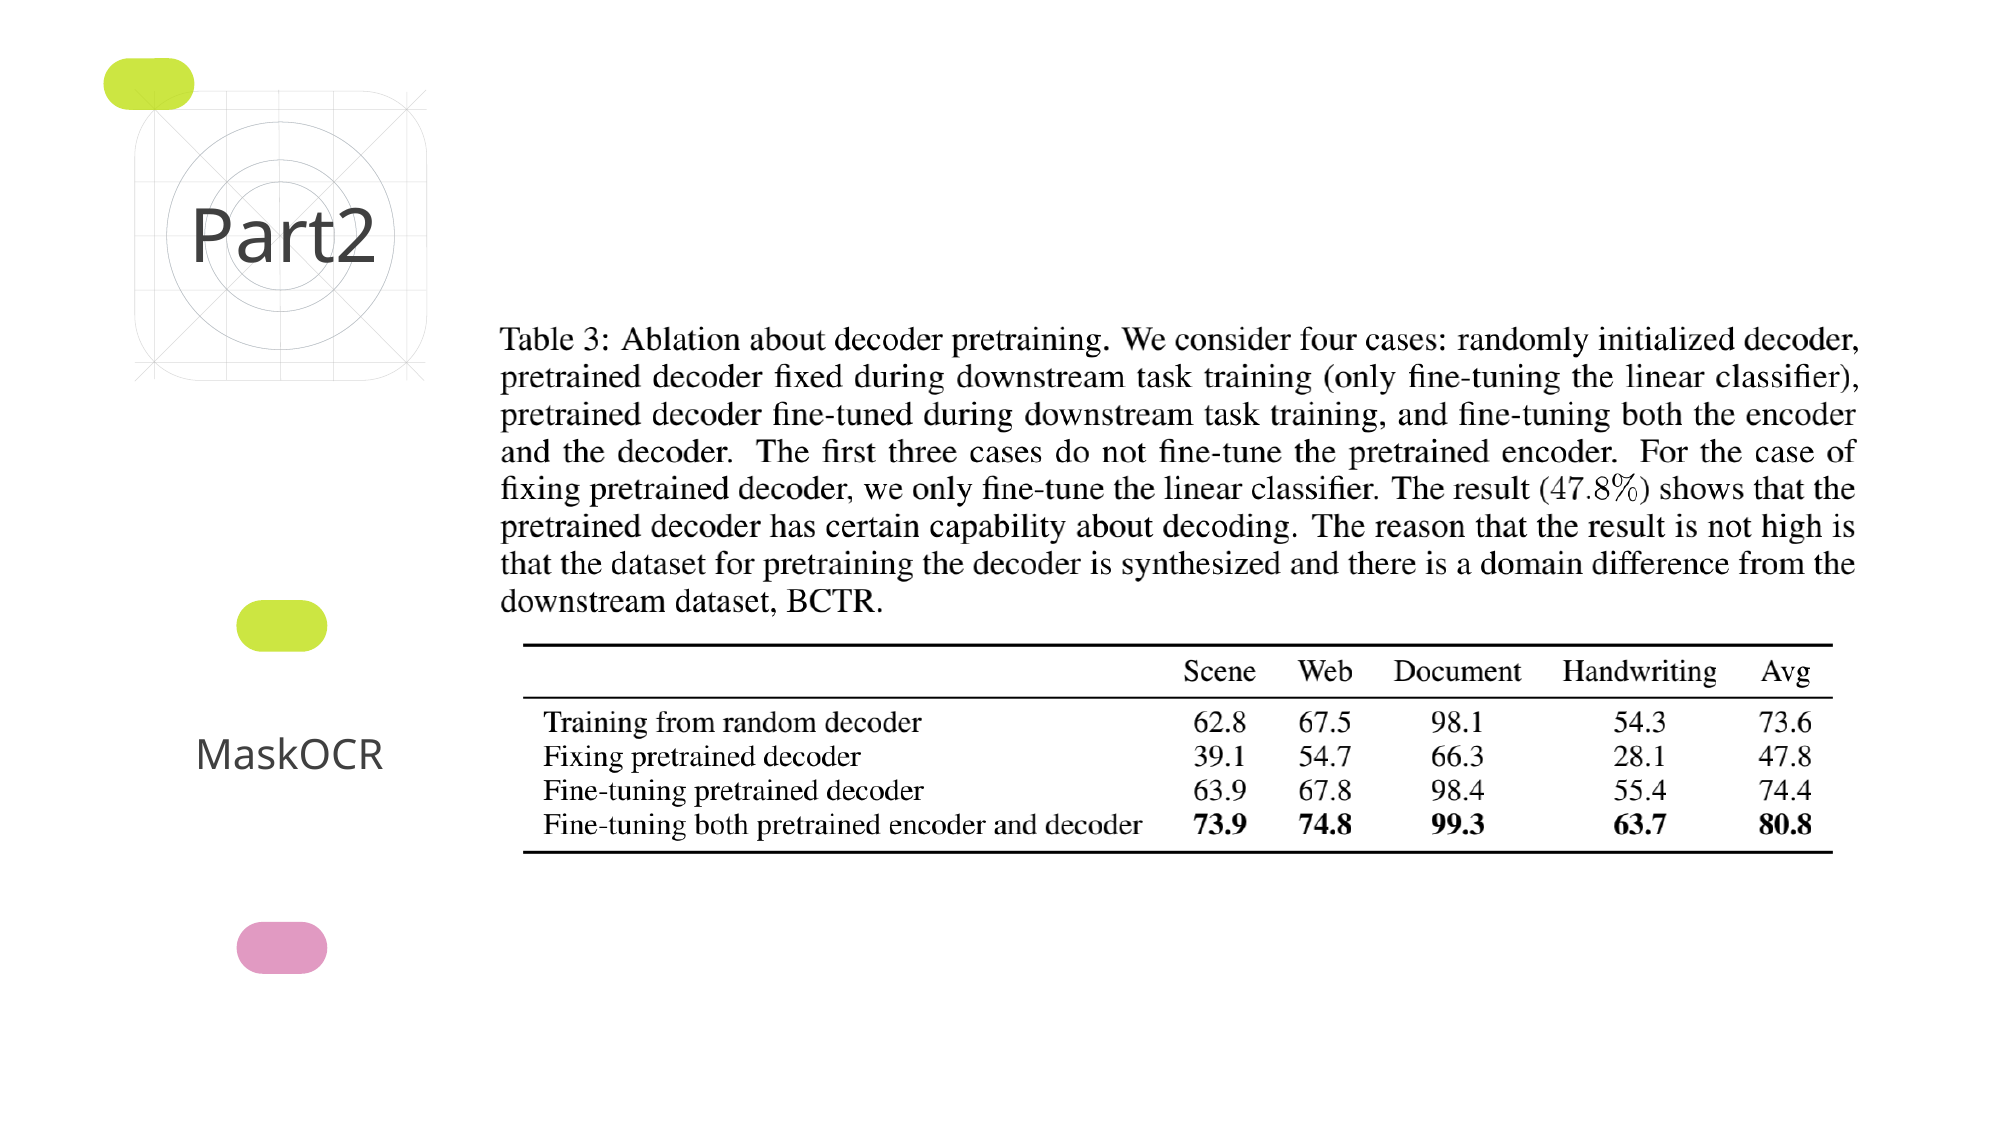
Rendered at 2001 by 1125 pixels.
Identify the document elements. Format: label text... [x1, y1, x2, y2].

text_box [236, 921, 328, 974]
text_box [236, 600, 328, 652]
text_box [103, 58, 195, 110]
picture [480, 311, 1895, 874]
text_box MaskOCR [152, 726, 427, 786]
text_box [132, 89, 427, 382]
